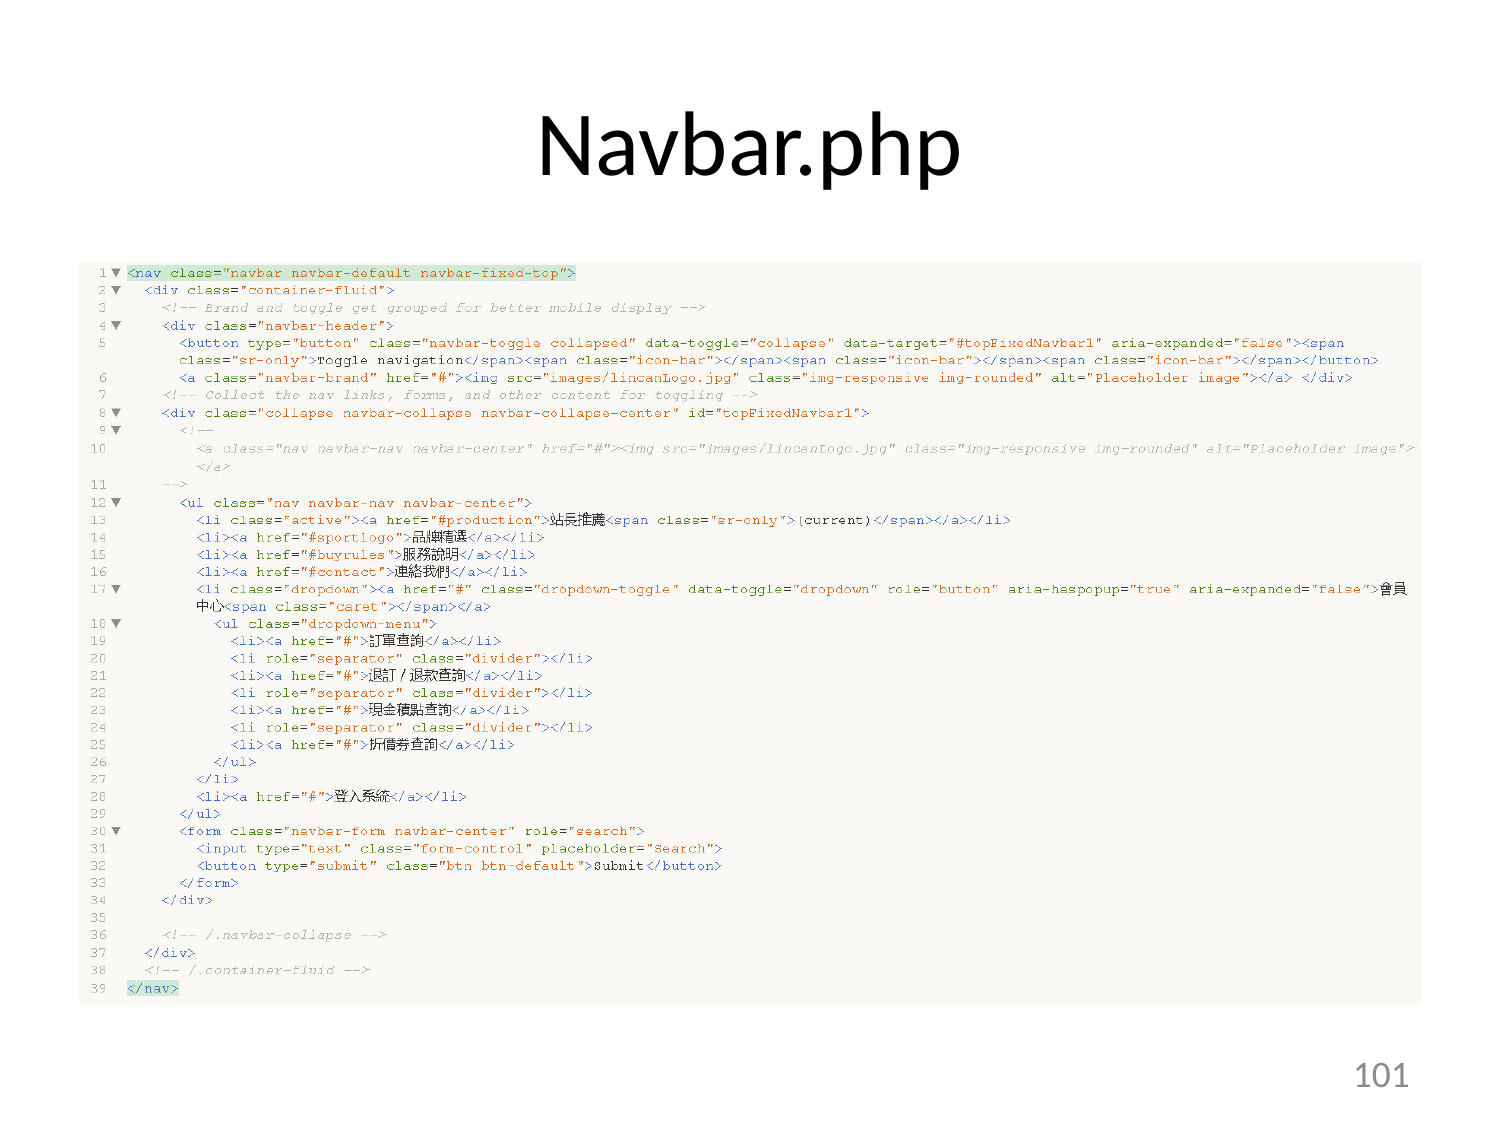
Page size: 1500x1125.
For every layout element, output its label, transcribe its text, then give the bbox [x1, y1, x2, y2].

slide_number 101 [1074, 1042, 1425, 1103]
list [78, 262, 1421, 1006]
title Navbar.php [75, 45, 1425, 233]
